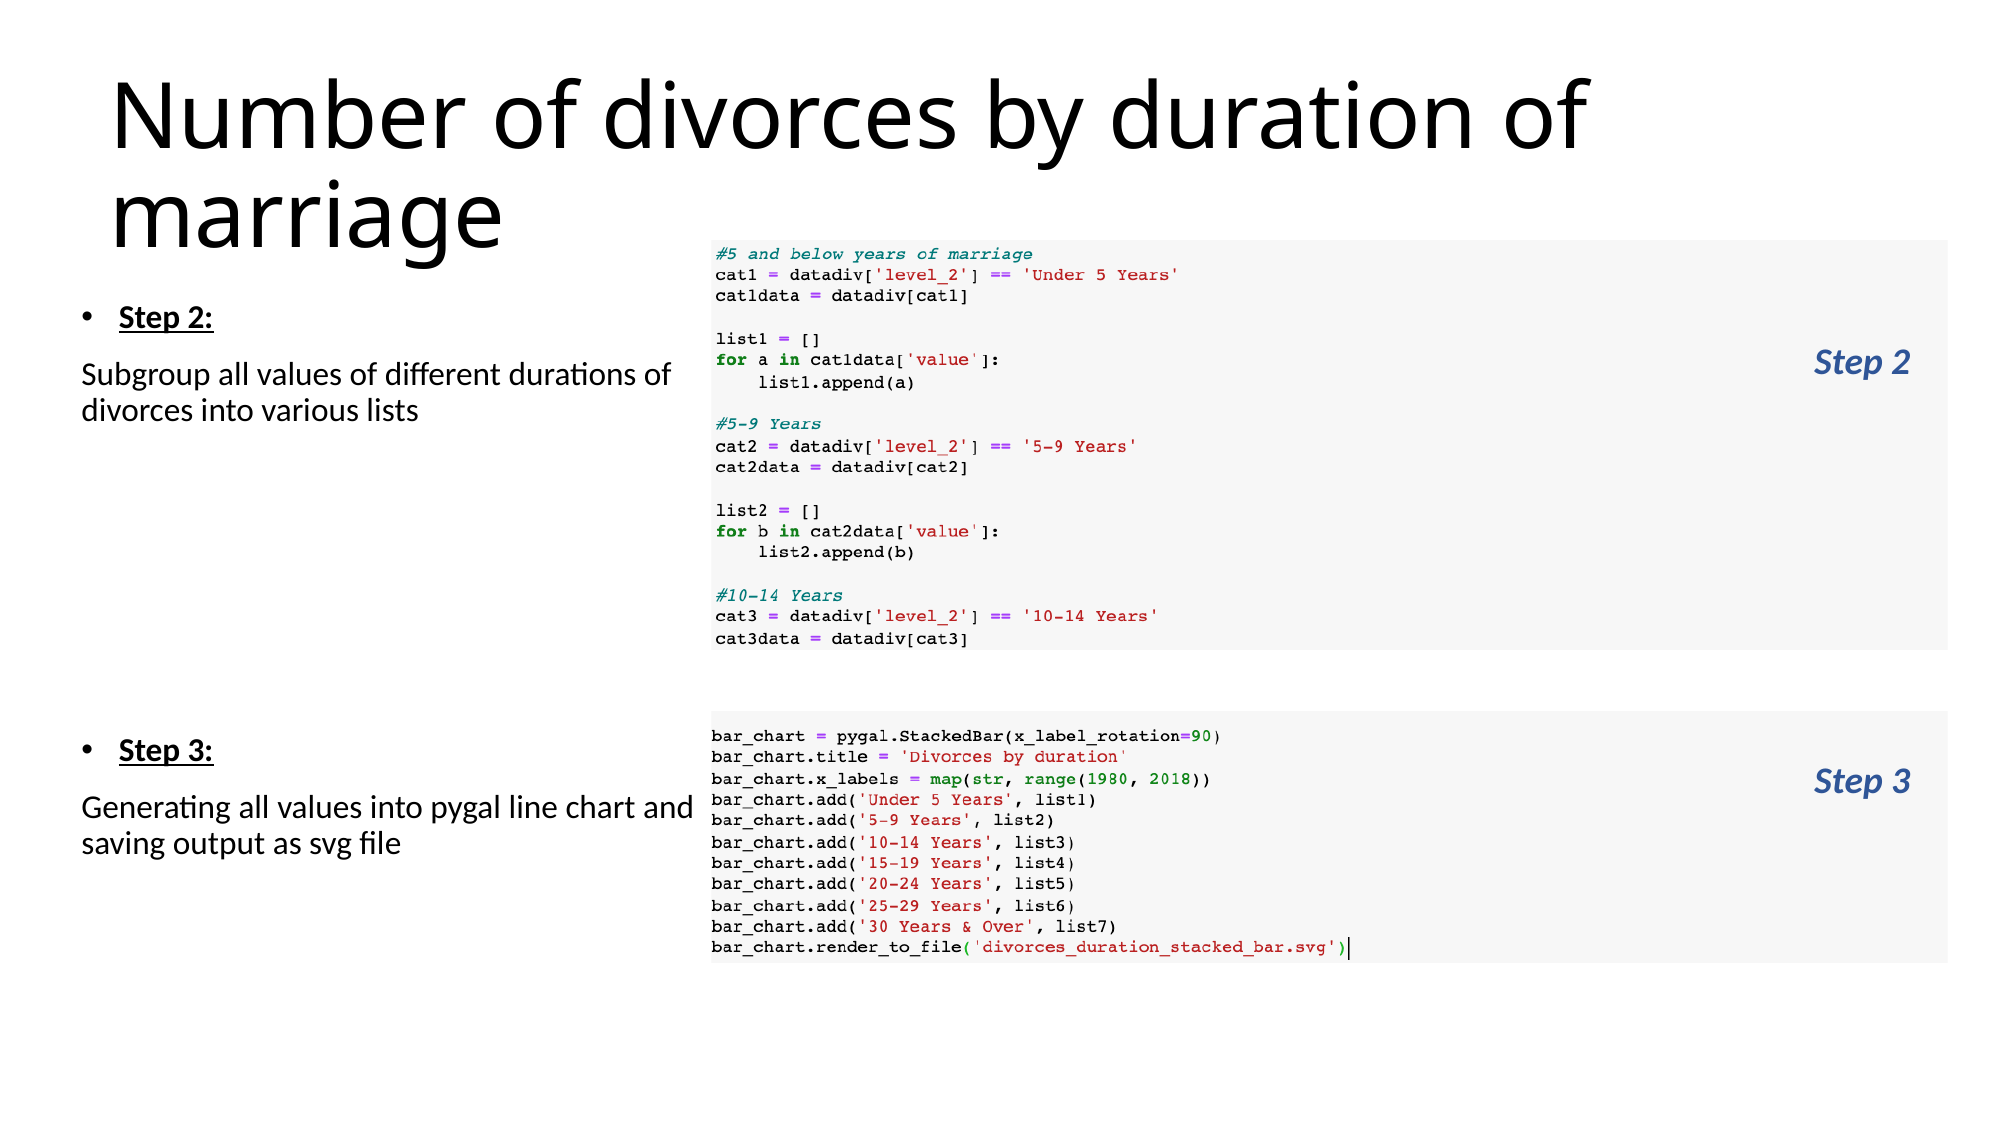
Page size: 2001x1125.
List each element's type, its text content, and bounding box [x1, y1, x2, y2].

picture [711, 711, 1948, 963]
picture [711, 240, 1948, 650]
title Number of divorces by duration of marriage [94, 59, 1863, 278]
text_box Step 2: Subgroup all values of different durations of divorces into various lists Step 3: Generating all values into pygal line chart and saving output as svg file [66, 292, 749, 1083]
